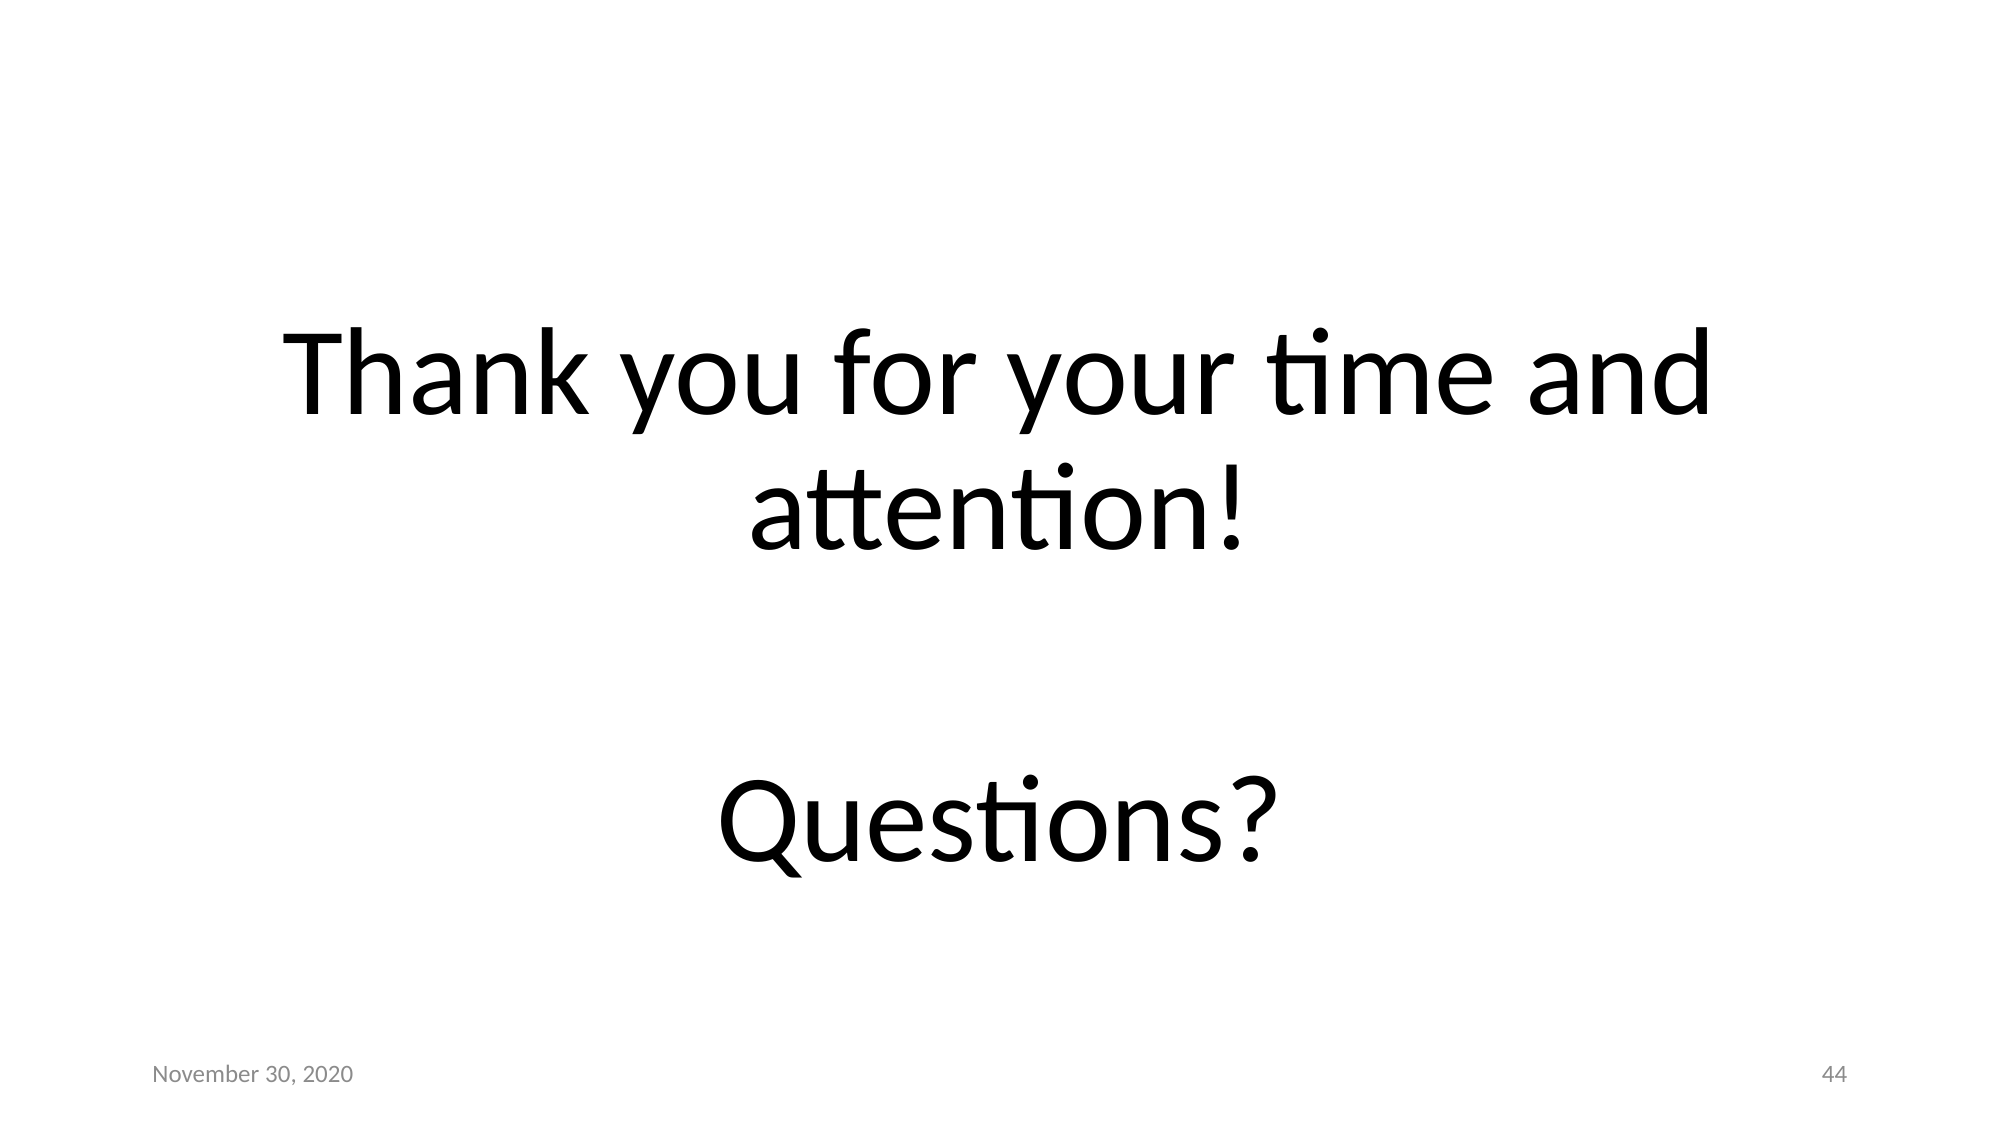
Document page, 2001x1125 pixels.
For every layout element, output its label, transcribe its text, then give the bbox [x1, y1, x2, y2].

slide_number 44 [1412, 1042, 1863, 1103]
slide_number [137, 1042, 588, 1103]
list Thank you for your time and attention! Questions? [137, 299, 1863, 1014]
